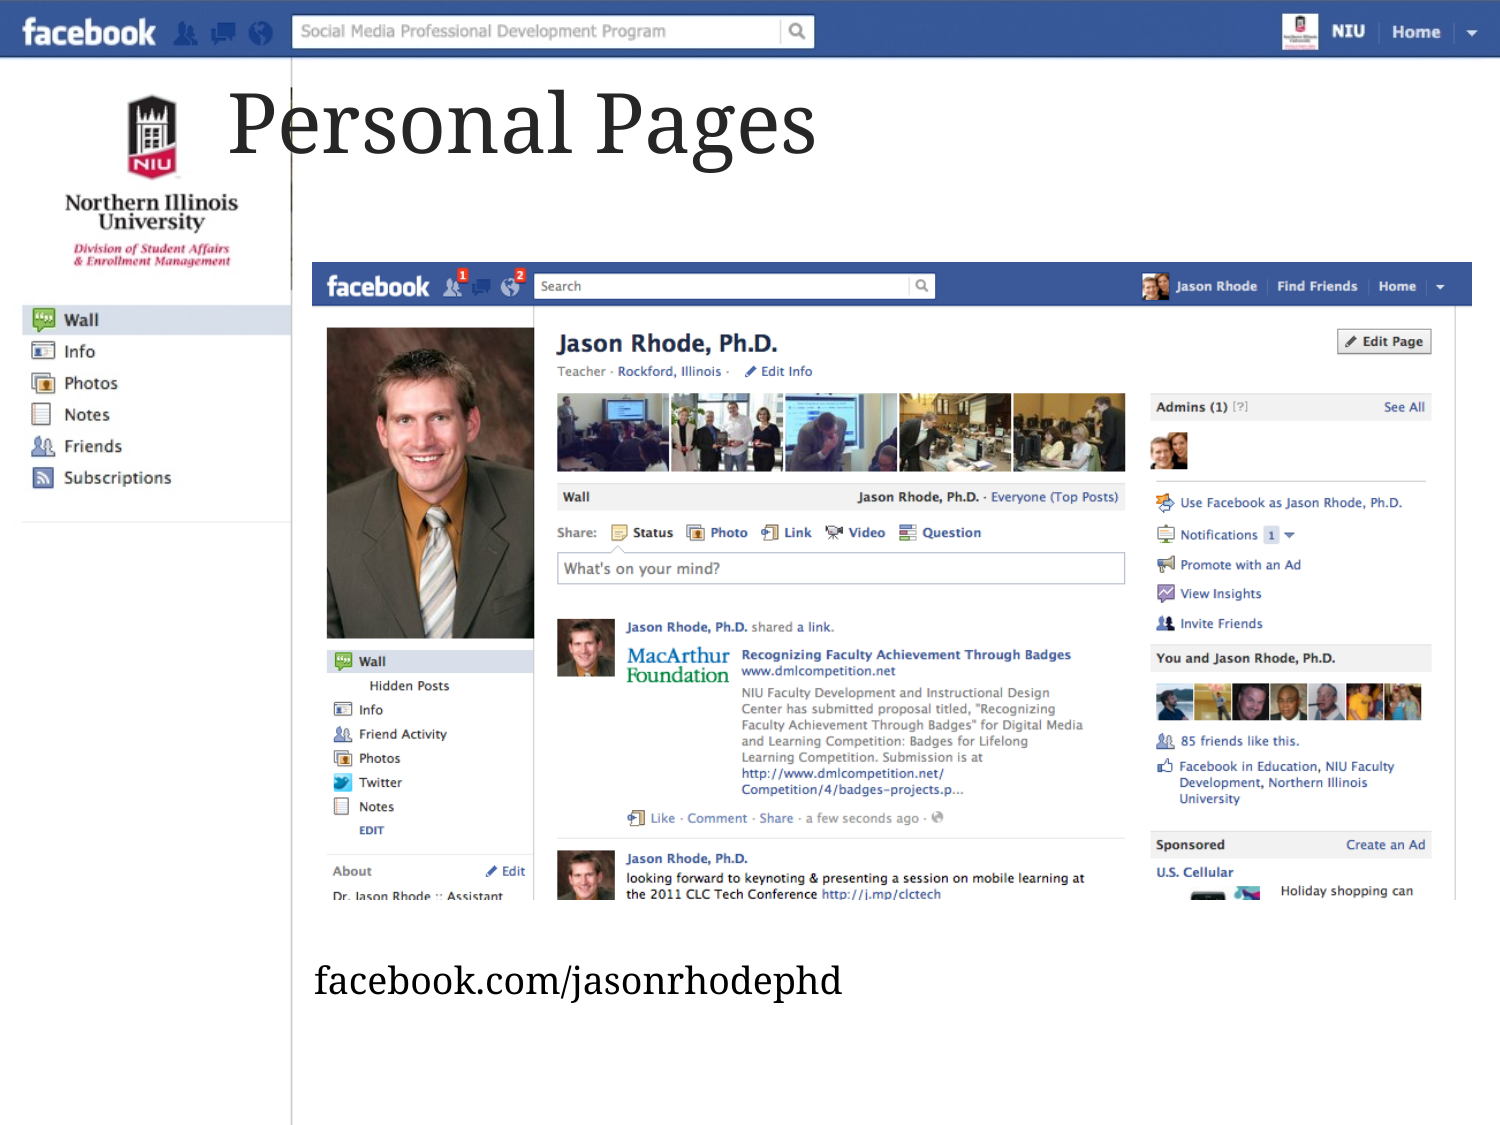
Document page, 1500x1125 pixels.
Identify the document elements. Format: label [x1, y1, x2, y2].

picture [0, 0, 1500, 1125]
list [312, 262, 1472, 901]
